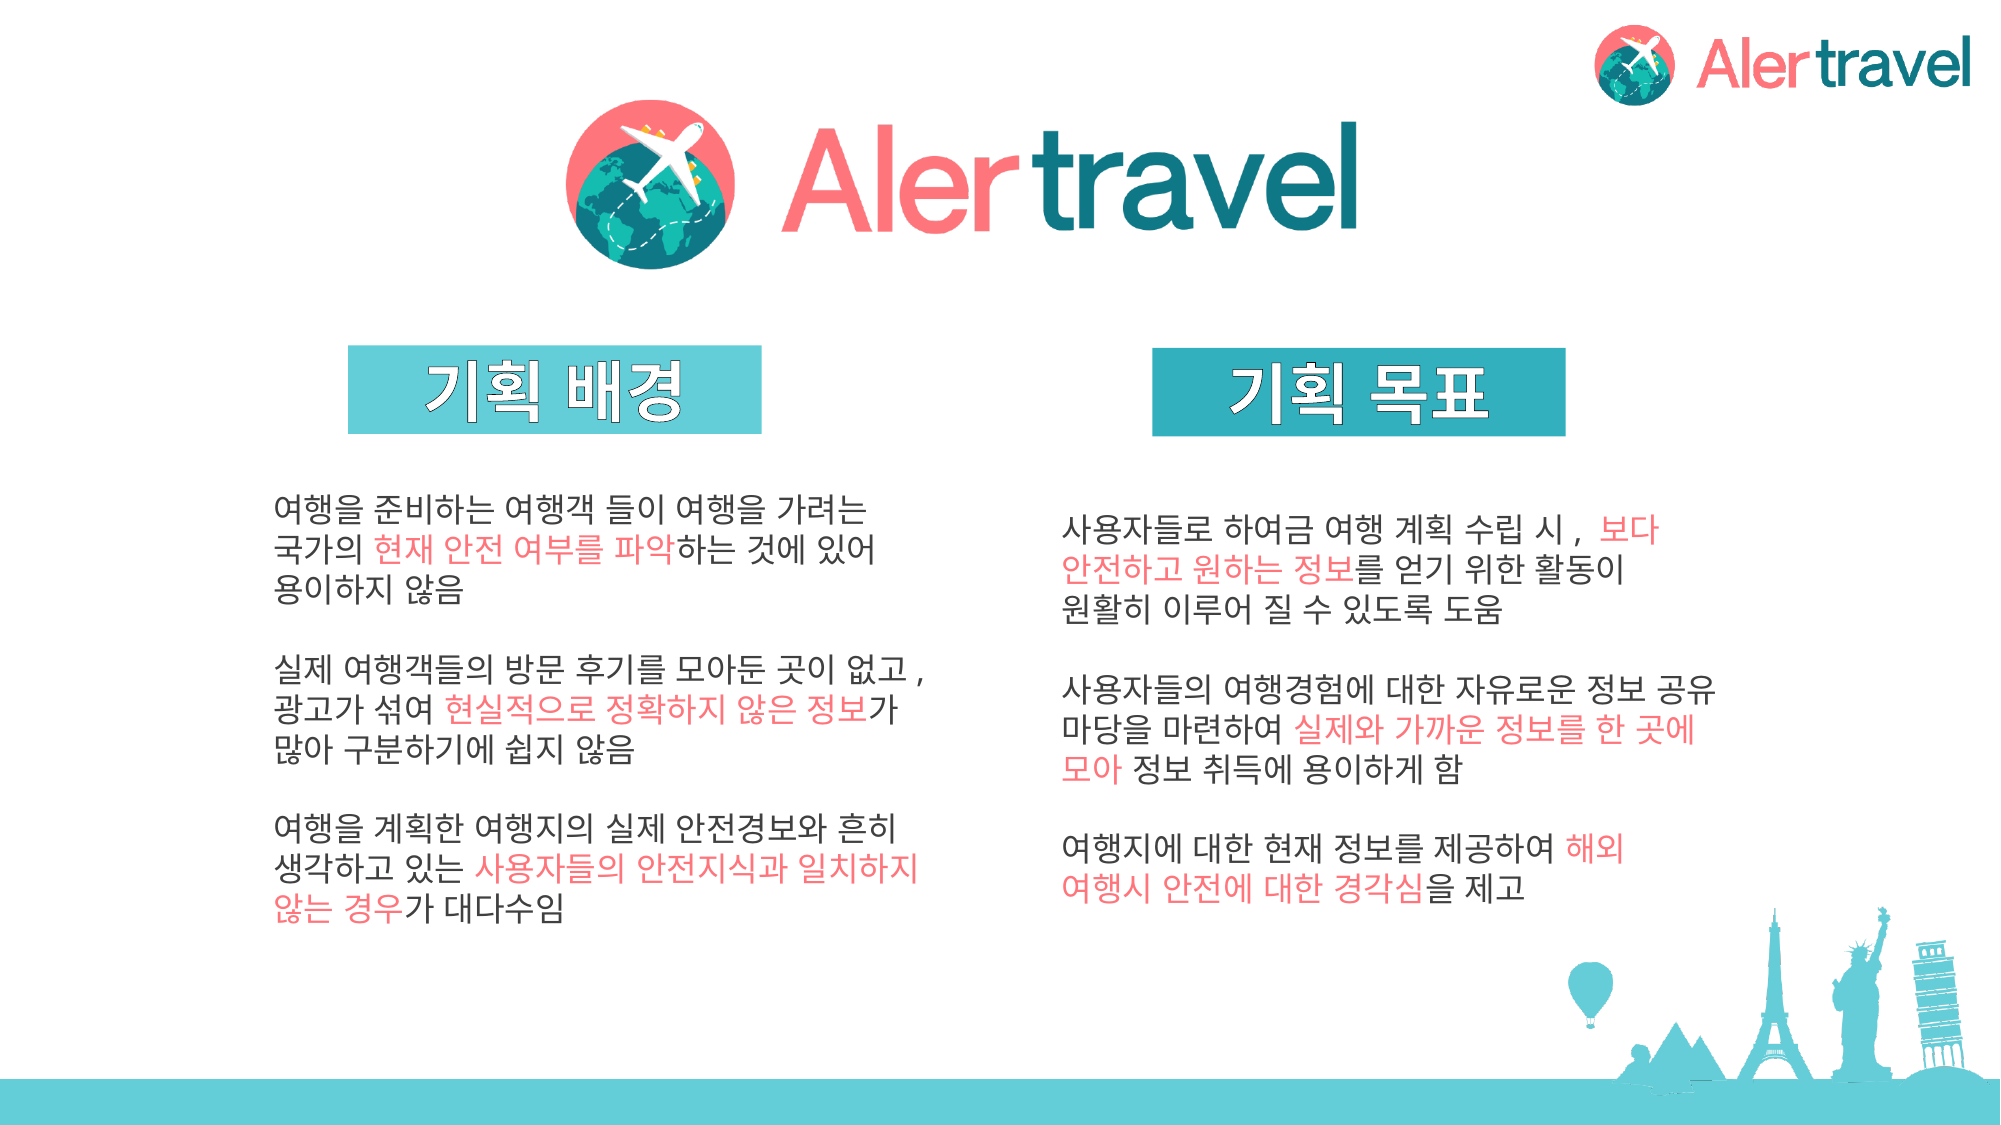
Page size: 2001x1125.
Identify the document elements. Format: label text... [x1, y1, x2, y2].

text_box 여행을 준비하는 여행객 들이 여행을 가려는 국가의 현재 안전 여부를 파악하는 것에 있어 용이하지 않음 실제 여행객들의 방문 후기를 모아둔 곳이 없고, 광고가 섞여 현실적으로 정확하지 않은 정보가 많아 구분하기에 쉽지 않음 여행을 계획한 여행지의 실제 안전경보와 흔히 생각하고 있는 사용자들의 안전지식과 일치하지 않는 경우가 대다수임 [258, 481, 940, 1056]
picture [554, 81, 1382, 283]
picture [1733, 908, 1816, 1083]
picture [1830, 906, 1893, 1083]
text_box 사용자들로 하여금 여행 계획 수립 시, 보다 안전하고 원하는 정보를 얻기 위한 활동이 원활히 이루어 질 수 있도록 도움 사용자들의 여행경험에 대한 자유로운 정보 공유 마당을 마련하여 실제와 가까운 정보를 한 곳에 모아 정보 취득에 용이하게 함 여행지에 대한 현재 정보를 제공하여 해외 여행시 안전에 대한 경각심을 제고 [1047, 501, 1742, 996]
picture [1589, 16, 1982, 112]
picture [1899, 940, 1990, 1086]
text_box 기획 목표 [1152, 347, 1566, 437]
picture [1568, 996, 1727, 1096]
text_box 기획 배경 [348, 345, 762, 434]
